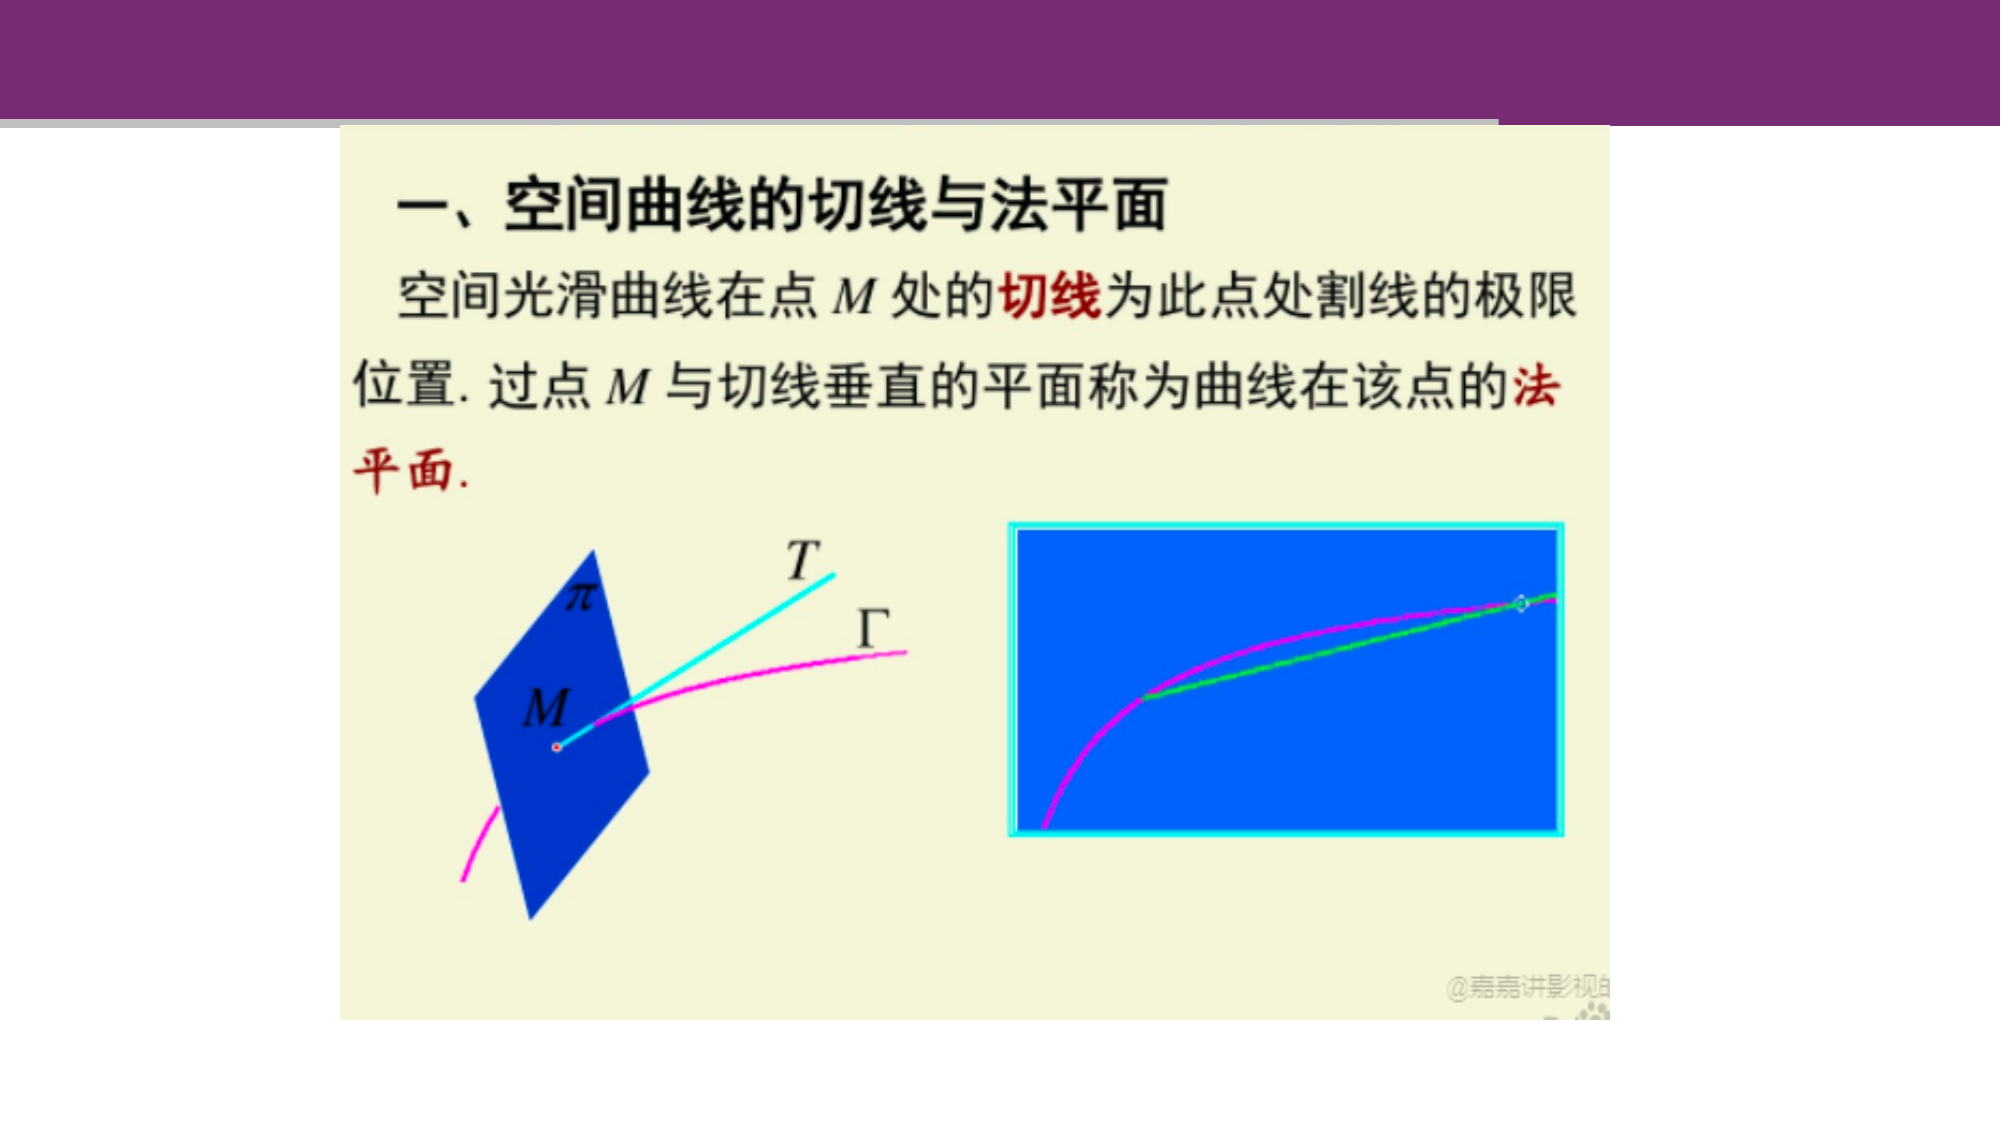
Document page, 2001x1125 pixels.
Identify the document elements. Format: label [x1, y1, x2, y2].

picture [340, 125, 1610, 1020]
text_box [0, 118, 1498, 129]
text_box [0, 0, 2000, 118]
text_box [1498, 117, 2000, 127]
